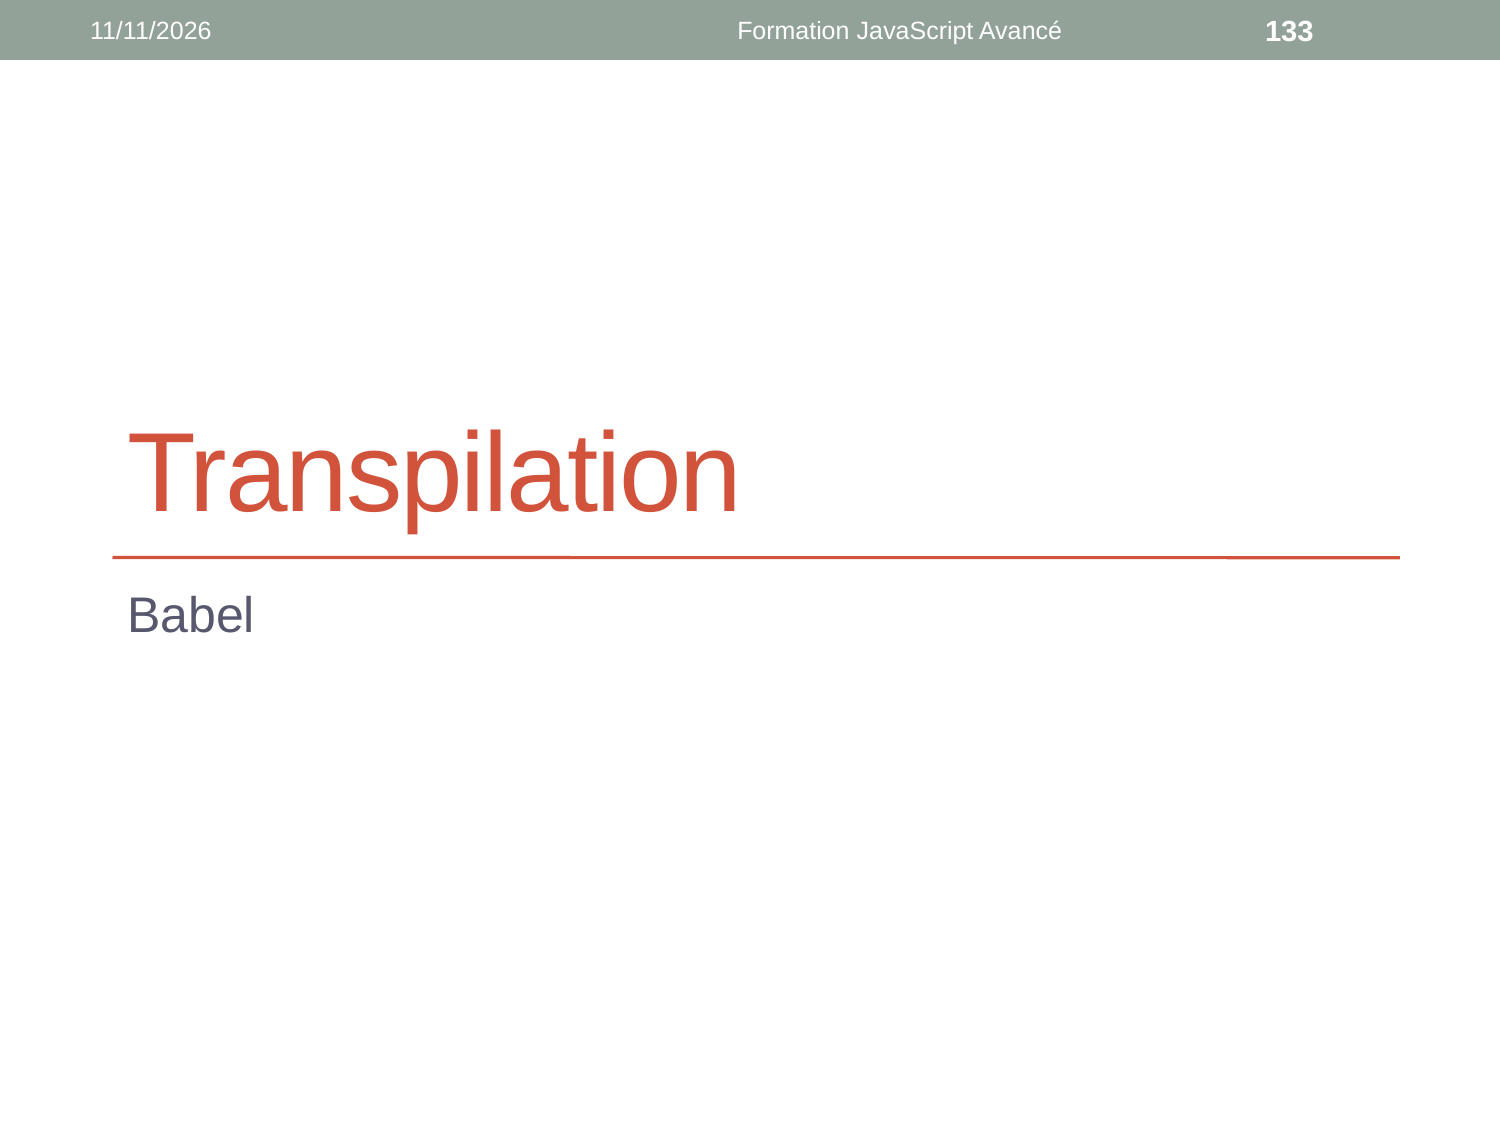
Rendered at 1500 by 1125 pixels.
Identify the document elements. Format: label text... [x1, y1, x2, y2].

title Transpilation [112, 224, 1400, 542]
footer Formation JavaScript Avancé [562, 3, 1238, 57]
subtitle Babel [112, 575, 1163, 863]
slide_number 133 [1250, 3, 1425, 57]
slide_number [75, 3, 550, 57]
